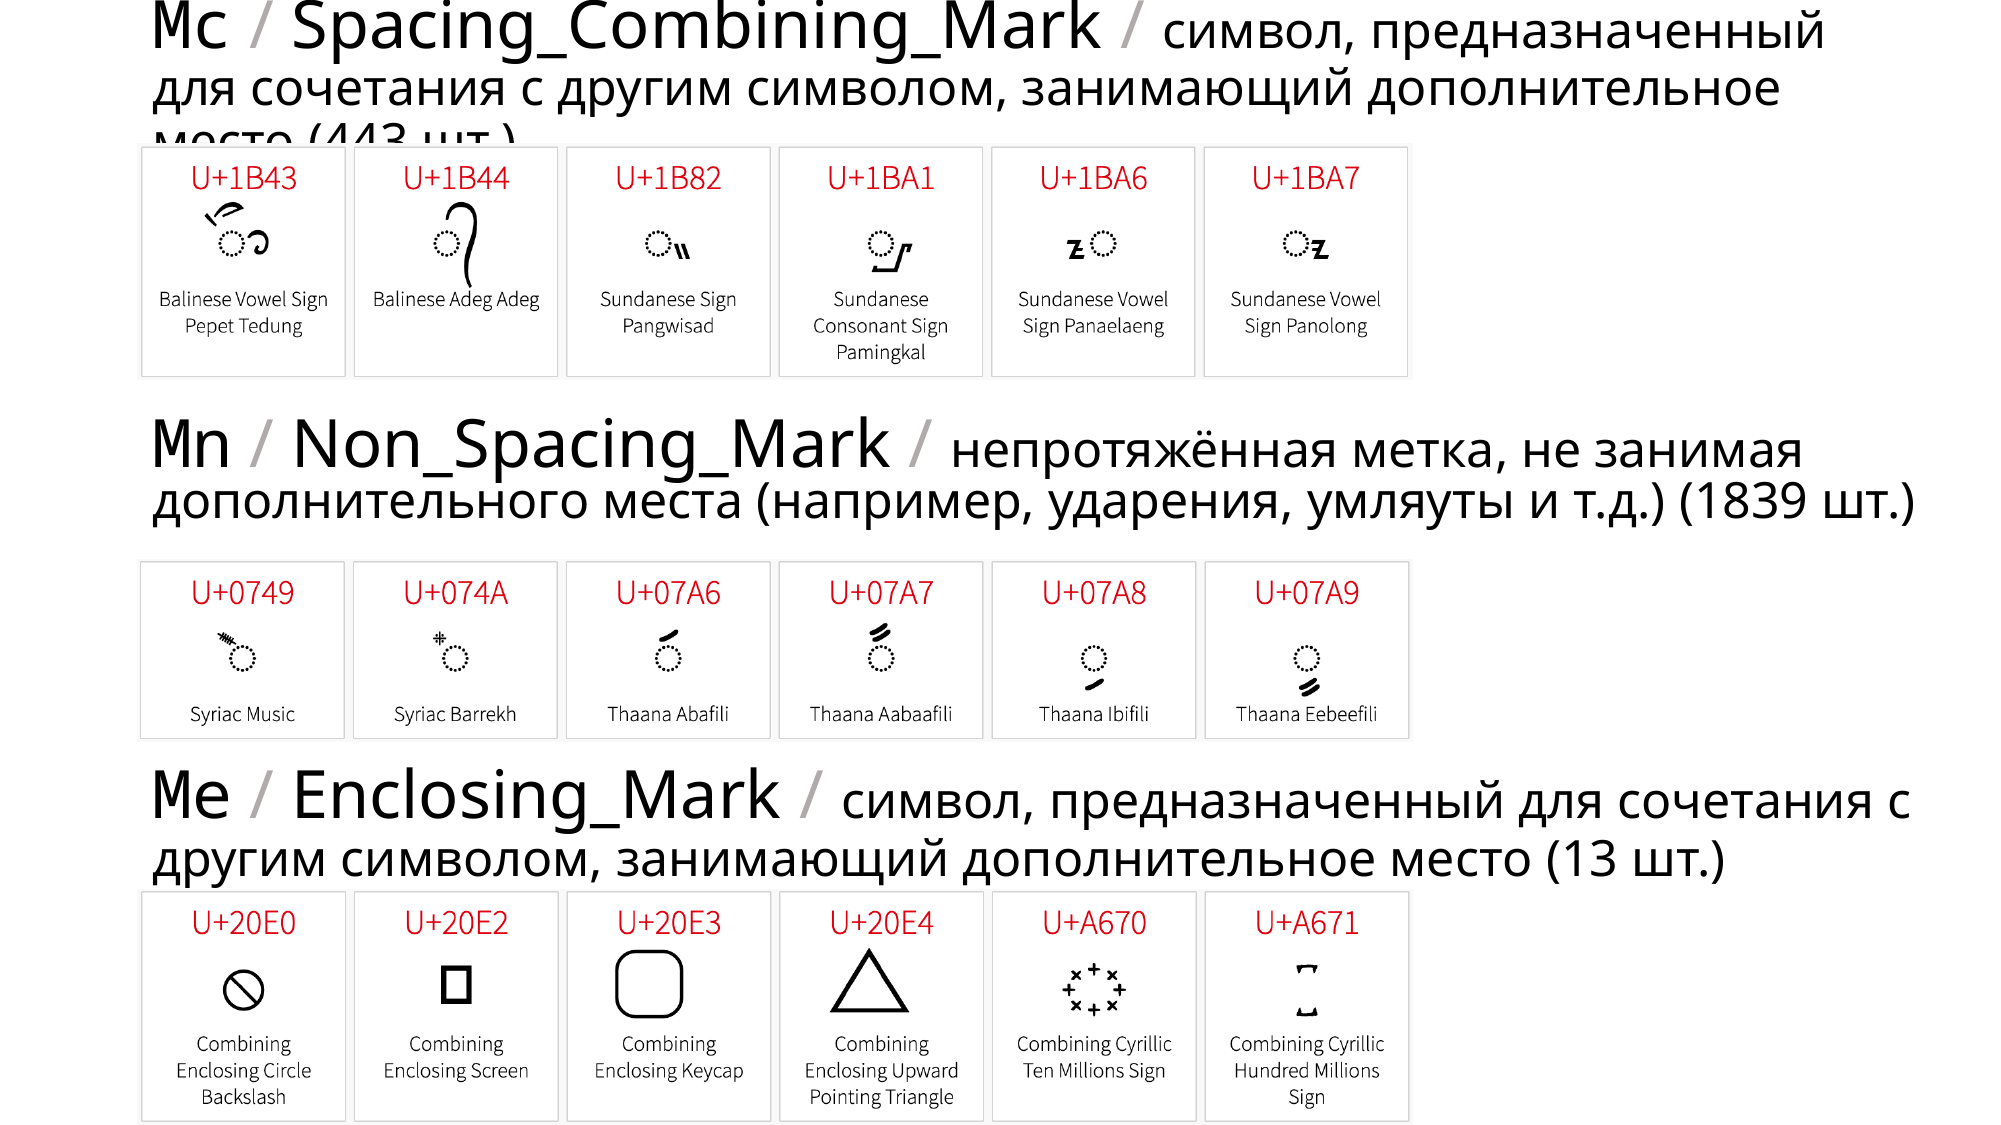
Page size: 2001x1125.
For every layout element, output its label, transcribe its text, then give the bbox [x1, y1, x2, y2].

text_box Me / Enclosing_Mark / символ, предназначенный для сочетания с другим символом, занимающий дополнительное место (13 шт.) [137, 753, 1941, 895]
picture [137, 143, 1413, 380]
text_box Mc / Spacing_Combining_Mark / символ, предназначенный для сочетания с другим символом, занимающий дополнительное место (443 шт.) [137, 10, 1941, 151]
picture [137, 559, 1413, 742]
text_box Mn / Non_Spacing_Mark / непротяжённая метка, не занимая дополнительного места (например, ударения, умляуты и т.д.) (1839 шт.) [137, 387, 1941, 559]
picture [137, 889, 1413, 1125]
